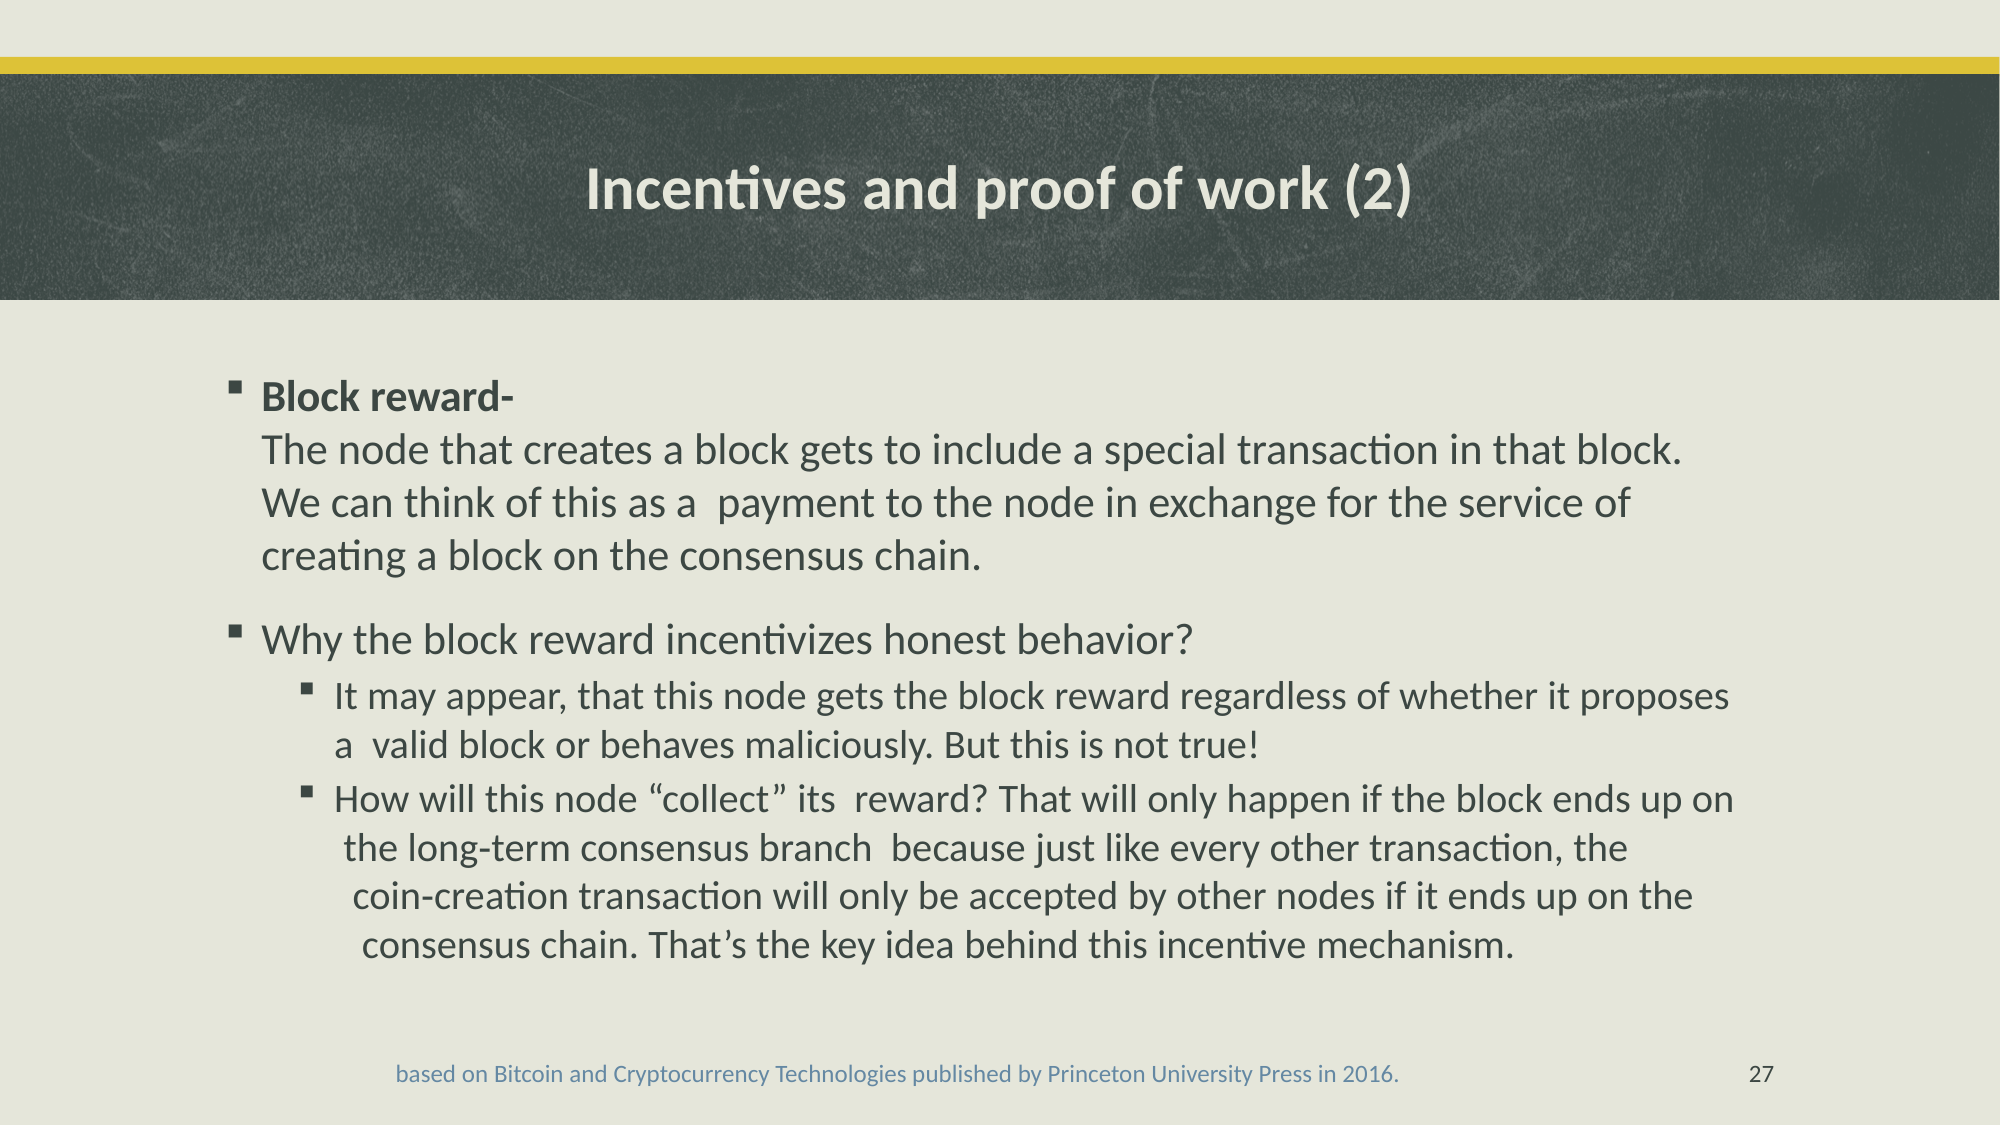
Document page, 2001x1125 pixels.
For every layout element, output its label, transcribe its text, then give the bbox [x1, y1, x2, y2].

picture [0, 74, 2000, 300]
title Incentives and proof of work (2) [210, 76, 1790, 300]
list Block reward- The node that creates a block gets to include a special transaction in that block. We can think of this as a payment to the node in exchange for the service of creating a block on the consensus chain. Why the block reward incentivizes honest behavior? It may appear, that this node gets the block reward regardless of whether it proposes a valid block or behaves maliciously. But this is not true! How will this node “collect” its reward? That will only happen if the block ends up on the long‐term consensus branch because just like every other transaction, the coin‐creation transaction will only be accepted by other nodes if it ends up on the consensus chain. That’s the key idea behind this incentive mechanism. [210, 359, 1760, 1014]
slide_number 27 [1467, 1042, 1790, 1103]
footer based on Bitcoin and Cryptocurrency Technologies published by Princeton University Press in 2016. [331, 1042, 1467, 1103]
